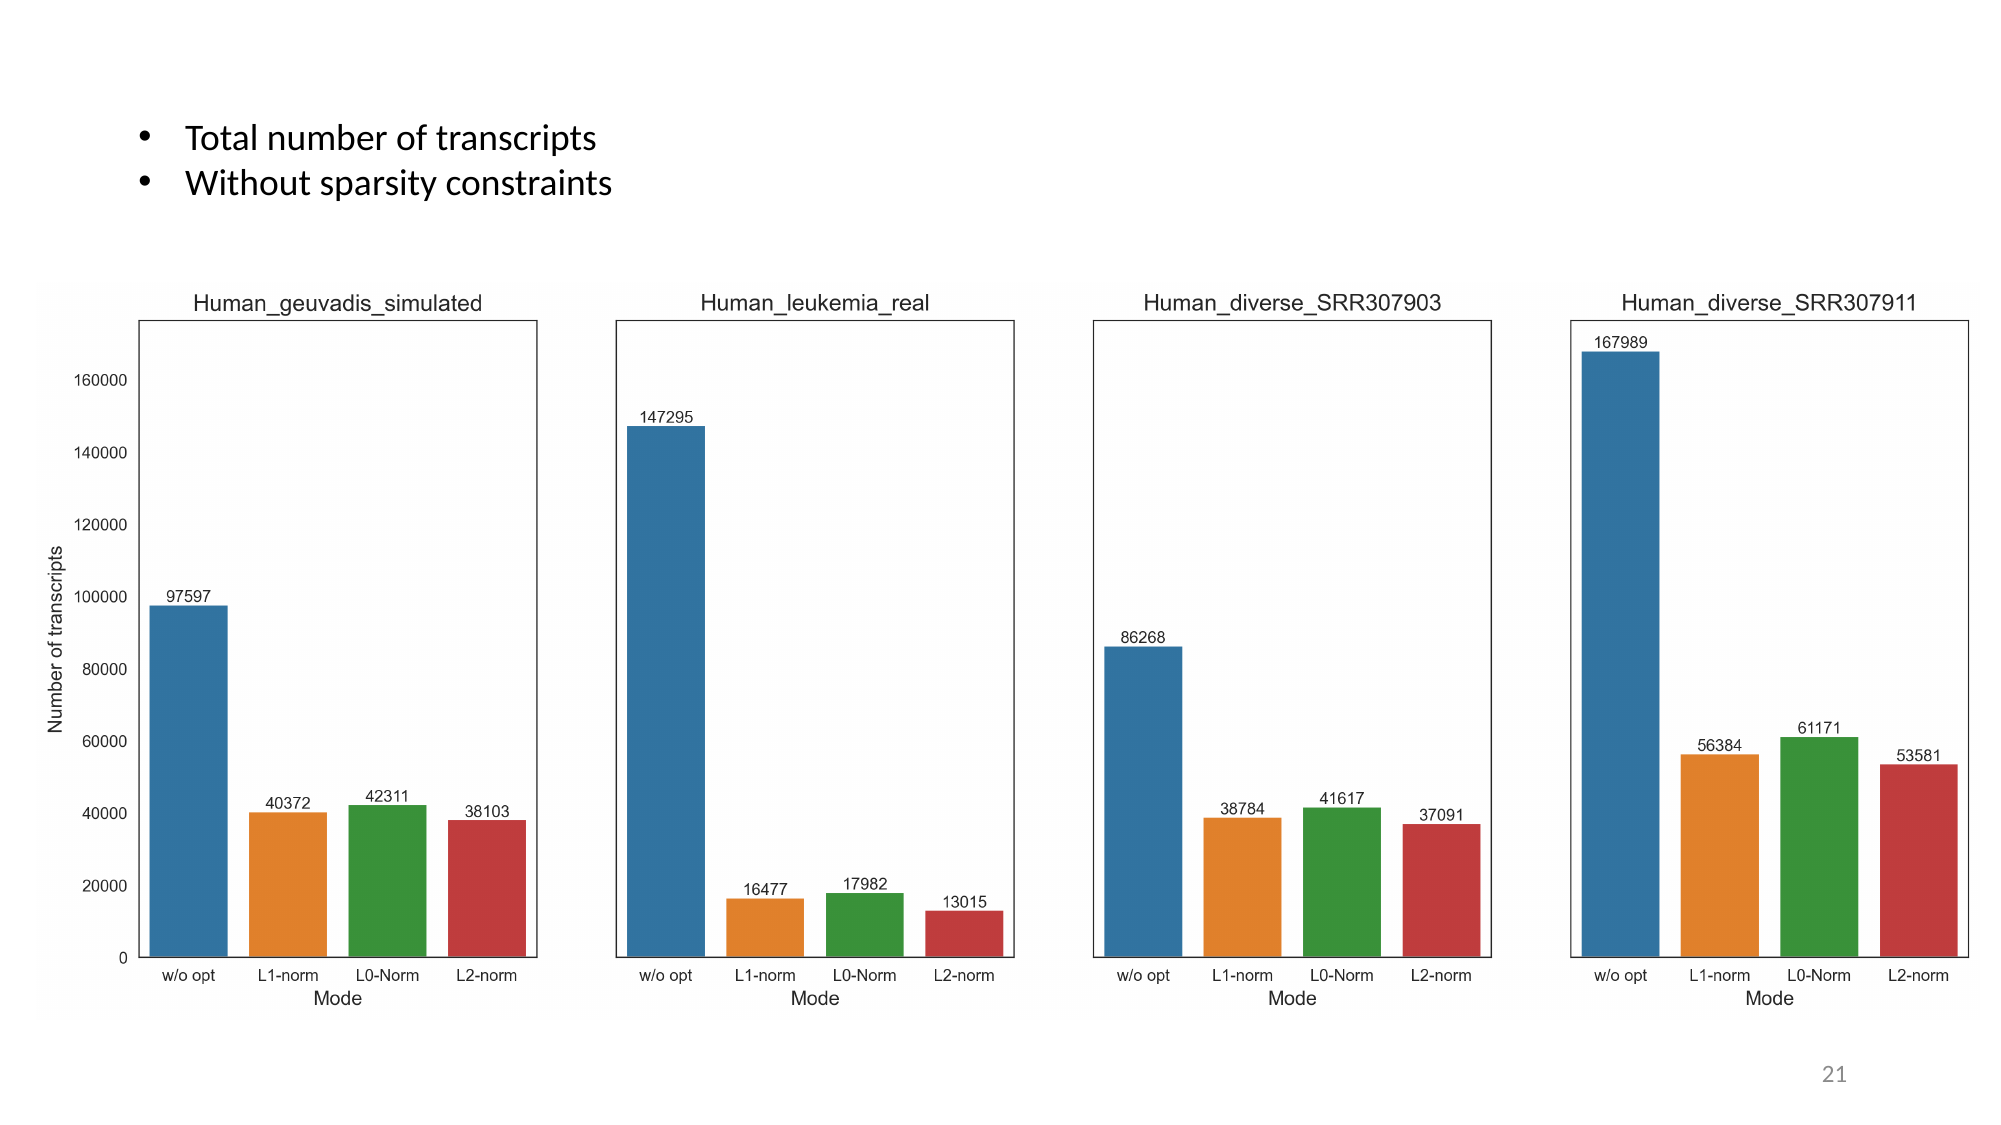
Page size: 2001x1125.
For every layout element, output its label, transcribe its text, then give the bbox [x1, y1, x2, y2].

text_box Total number of transcripts Without sparsity constraints [123, 105, 628, 211]
picture [36, 282, 1980, 1020]
slide_number 21 [1412, 1042, 1863, 1103]
